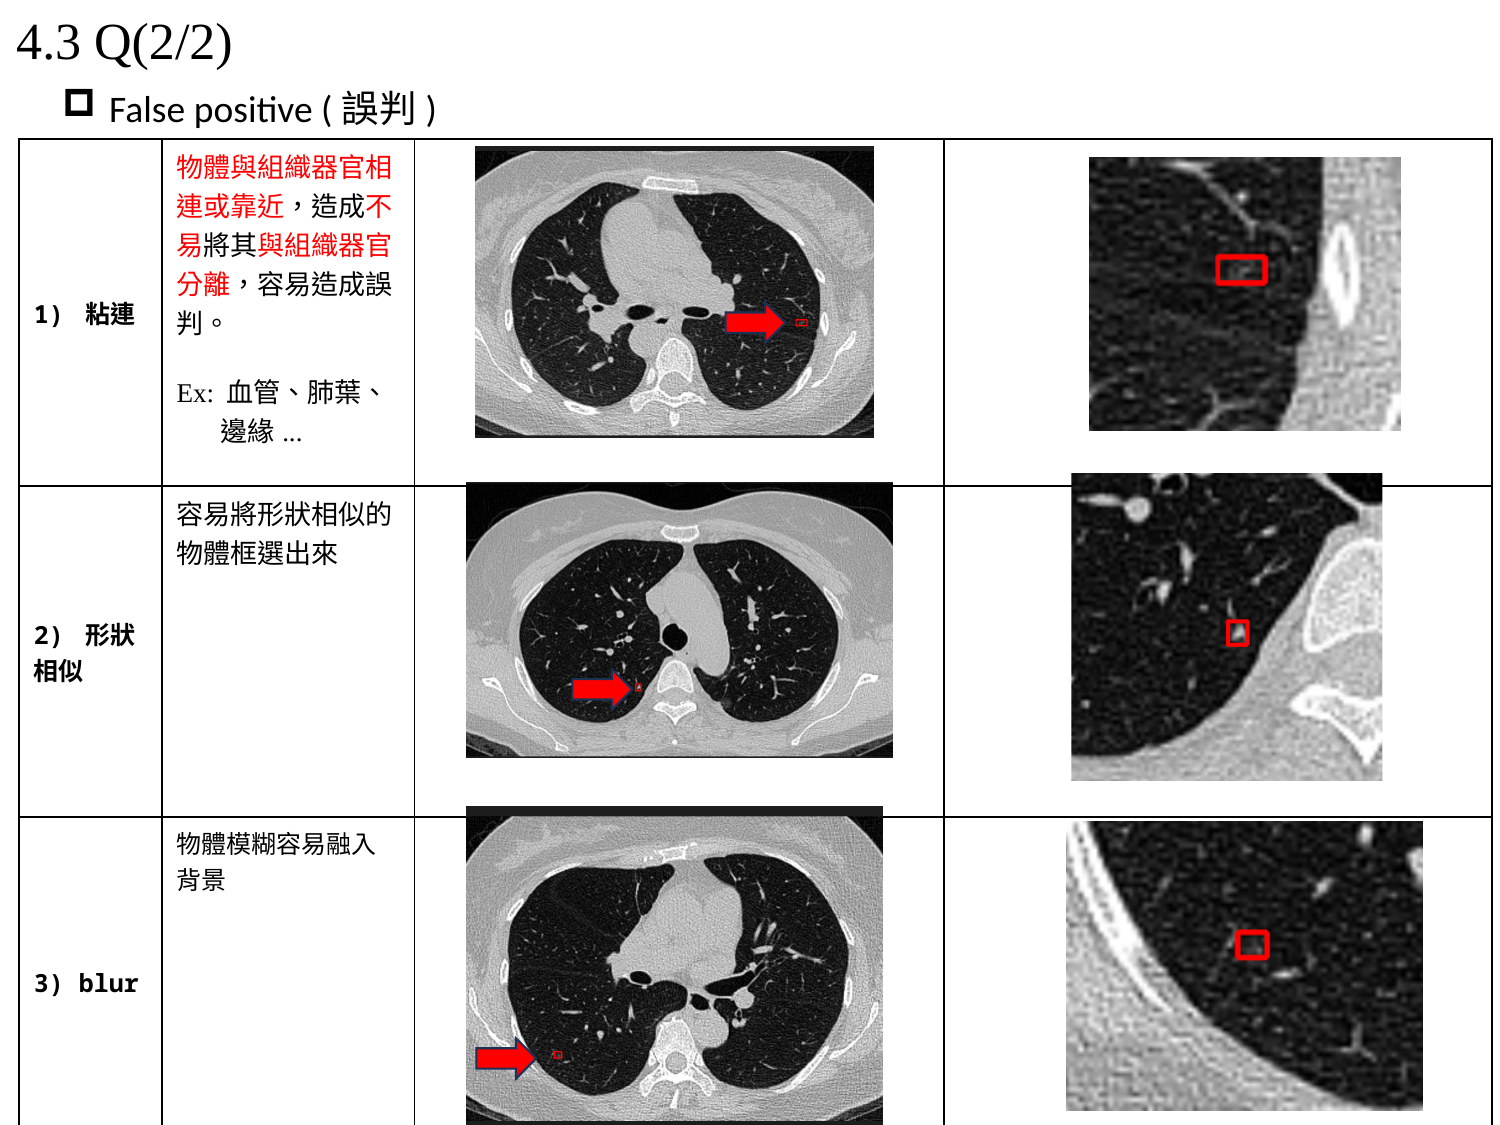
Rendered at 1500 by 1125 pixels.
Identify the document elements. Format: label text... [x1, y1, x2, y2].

picture [1071, 473, 1383, 781]
picture [466, 806, 883, 1125]
table_cell 3) blur [20, 818, 161, 1125]
table_cell 容易將形狀相似的物體框選出來 [163, 487, 414, 816]
picture [1089, 157, 1401, 431]
table_cell [945, 487, 1491, 816]
table_header [945, 140, 1491, 485]
table_header 物體與組織器官相連或靠近，造成不易將其與組織器官分離，容易造成誤判。 Ex: 血管、肺葉、邊緣... [163, 140, 414, 485]
table_cell [945, 818, 1491, 1125]
table_cell 2) 形狀相似 [20, 487, 161, 816]
text_box False positive (誤判) [47, 78, 537, 138]
table_cell 物體模糊容易融入背景 [163, 818, 414, 1125]
table_cell [415, 818, 466, 1125]
picture [475, 146, 874, 438]
table_cell [415, 487, 943, 816]
table_header [415, 140, 943, 485]
table_cell [883, 818, 943, 1125]
table_header 1) 粘連 [20, 140, 161, 485]
text_box 4.3 Q(2/2) [1, 0, 248, 78]
picture [466, 482, 893, 758]
picture [1066, 821, 1423, 1112]
